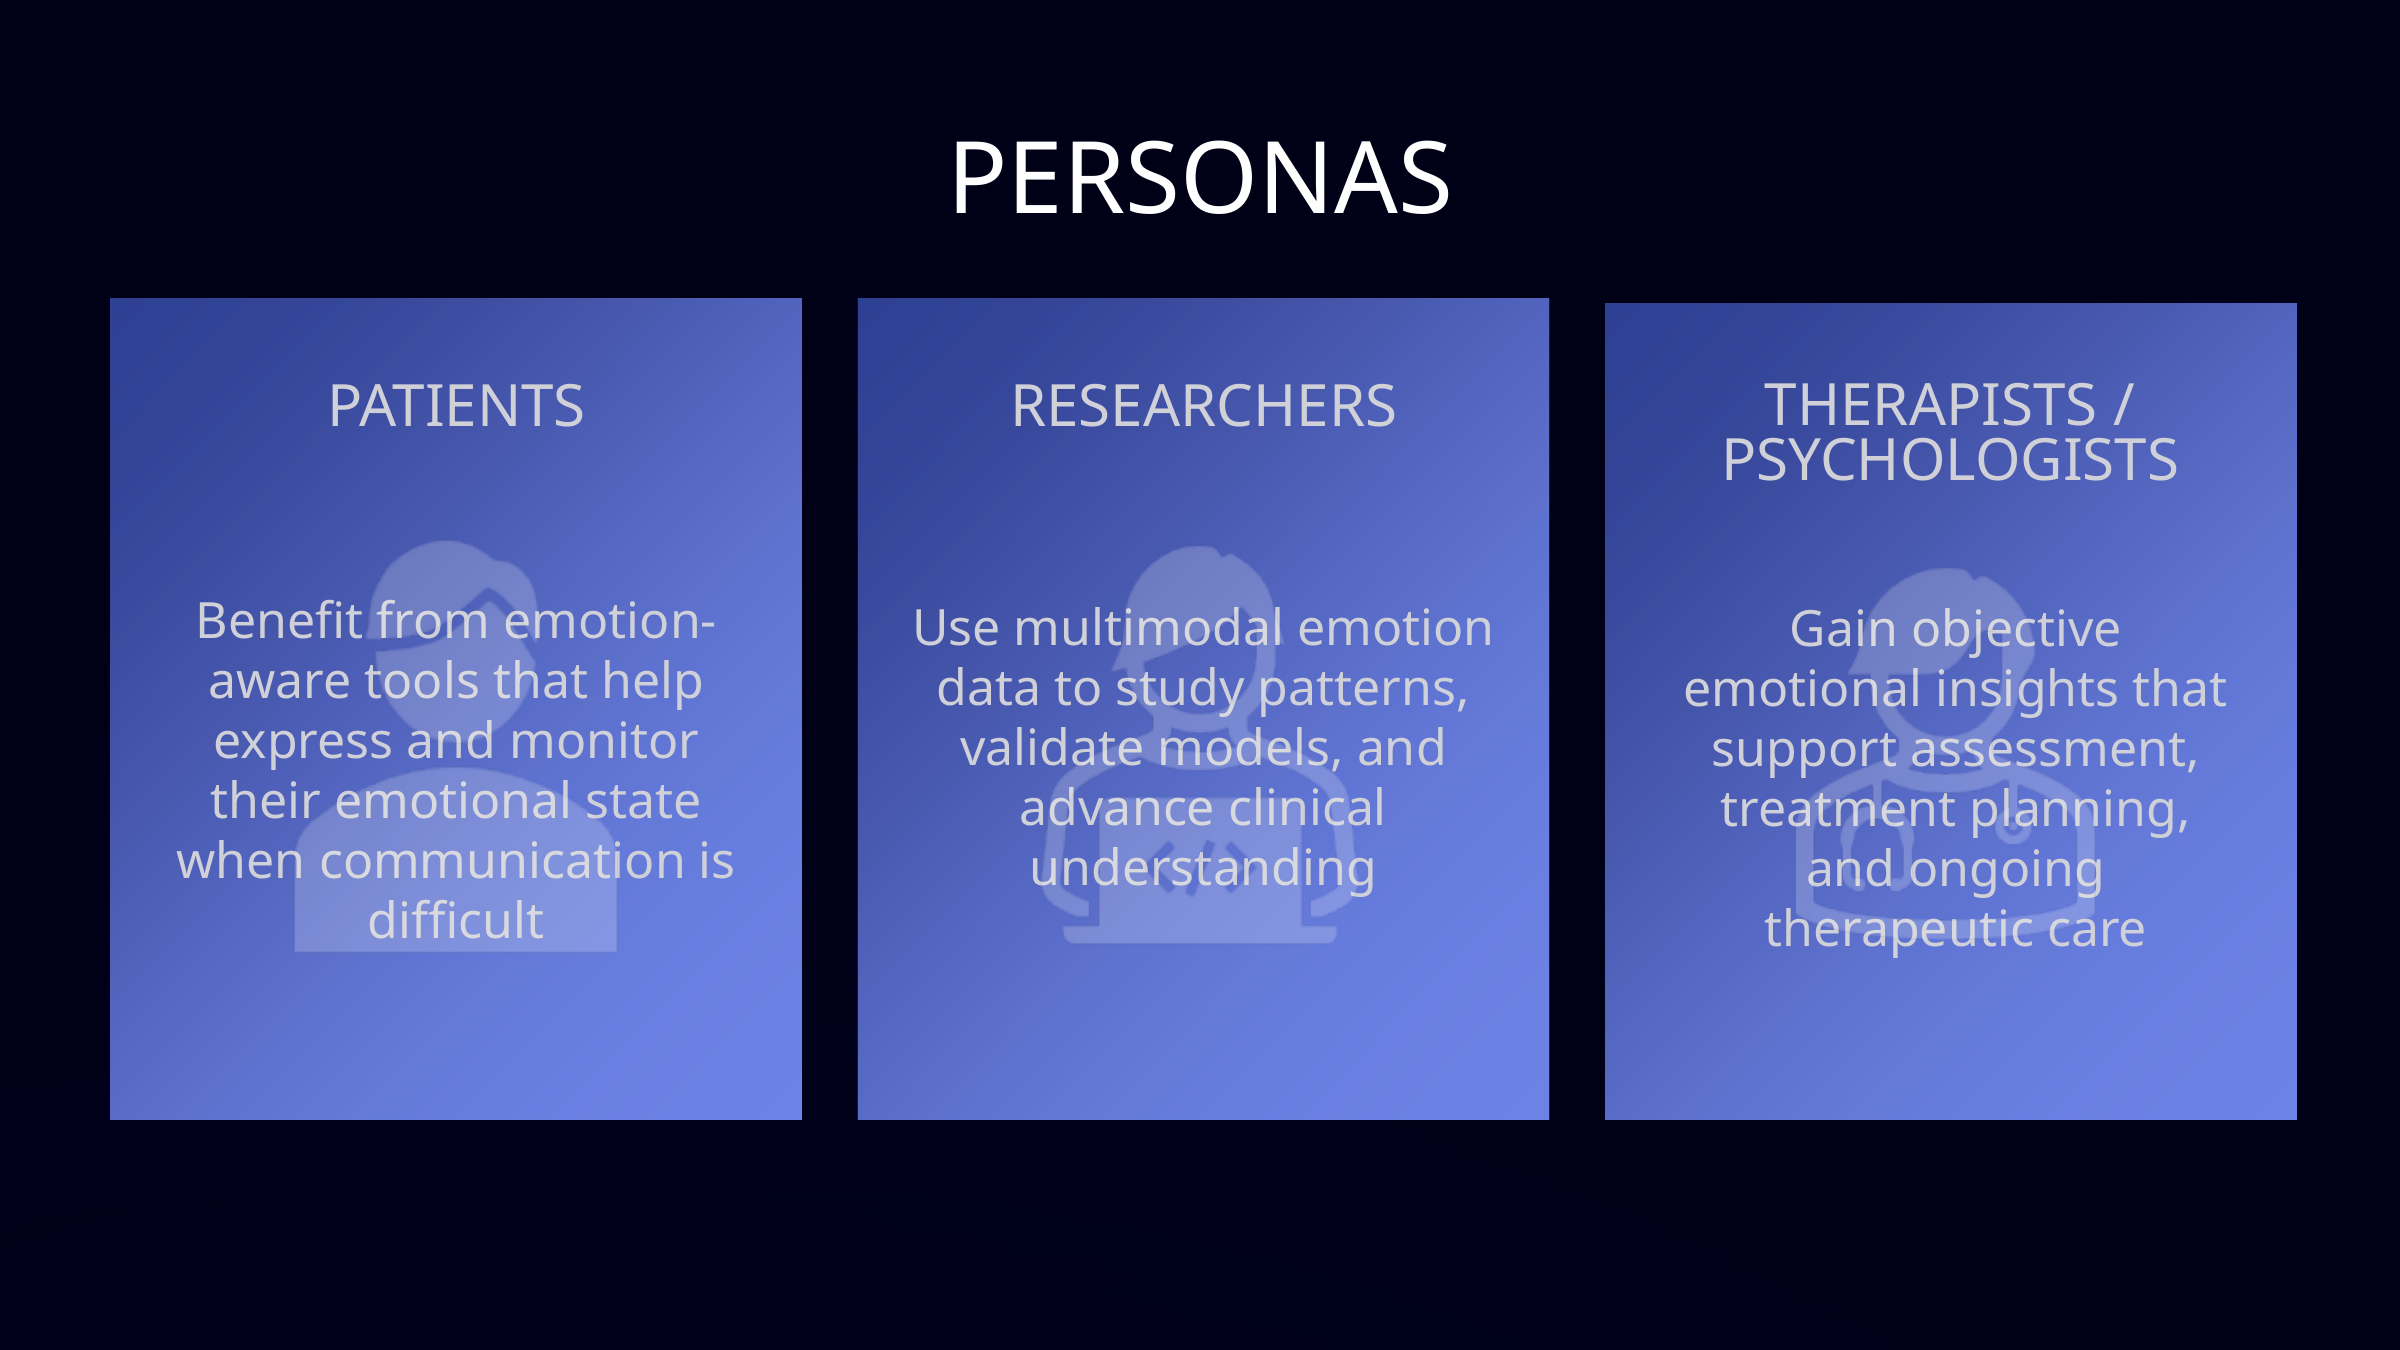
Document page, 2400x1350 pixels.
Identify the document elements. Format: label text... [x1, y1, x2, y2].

picture [110, 298, 2297, 1120]
text_box PERSONAS [686, 105, 1715, 234]
